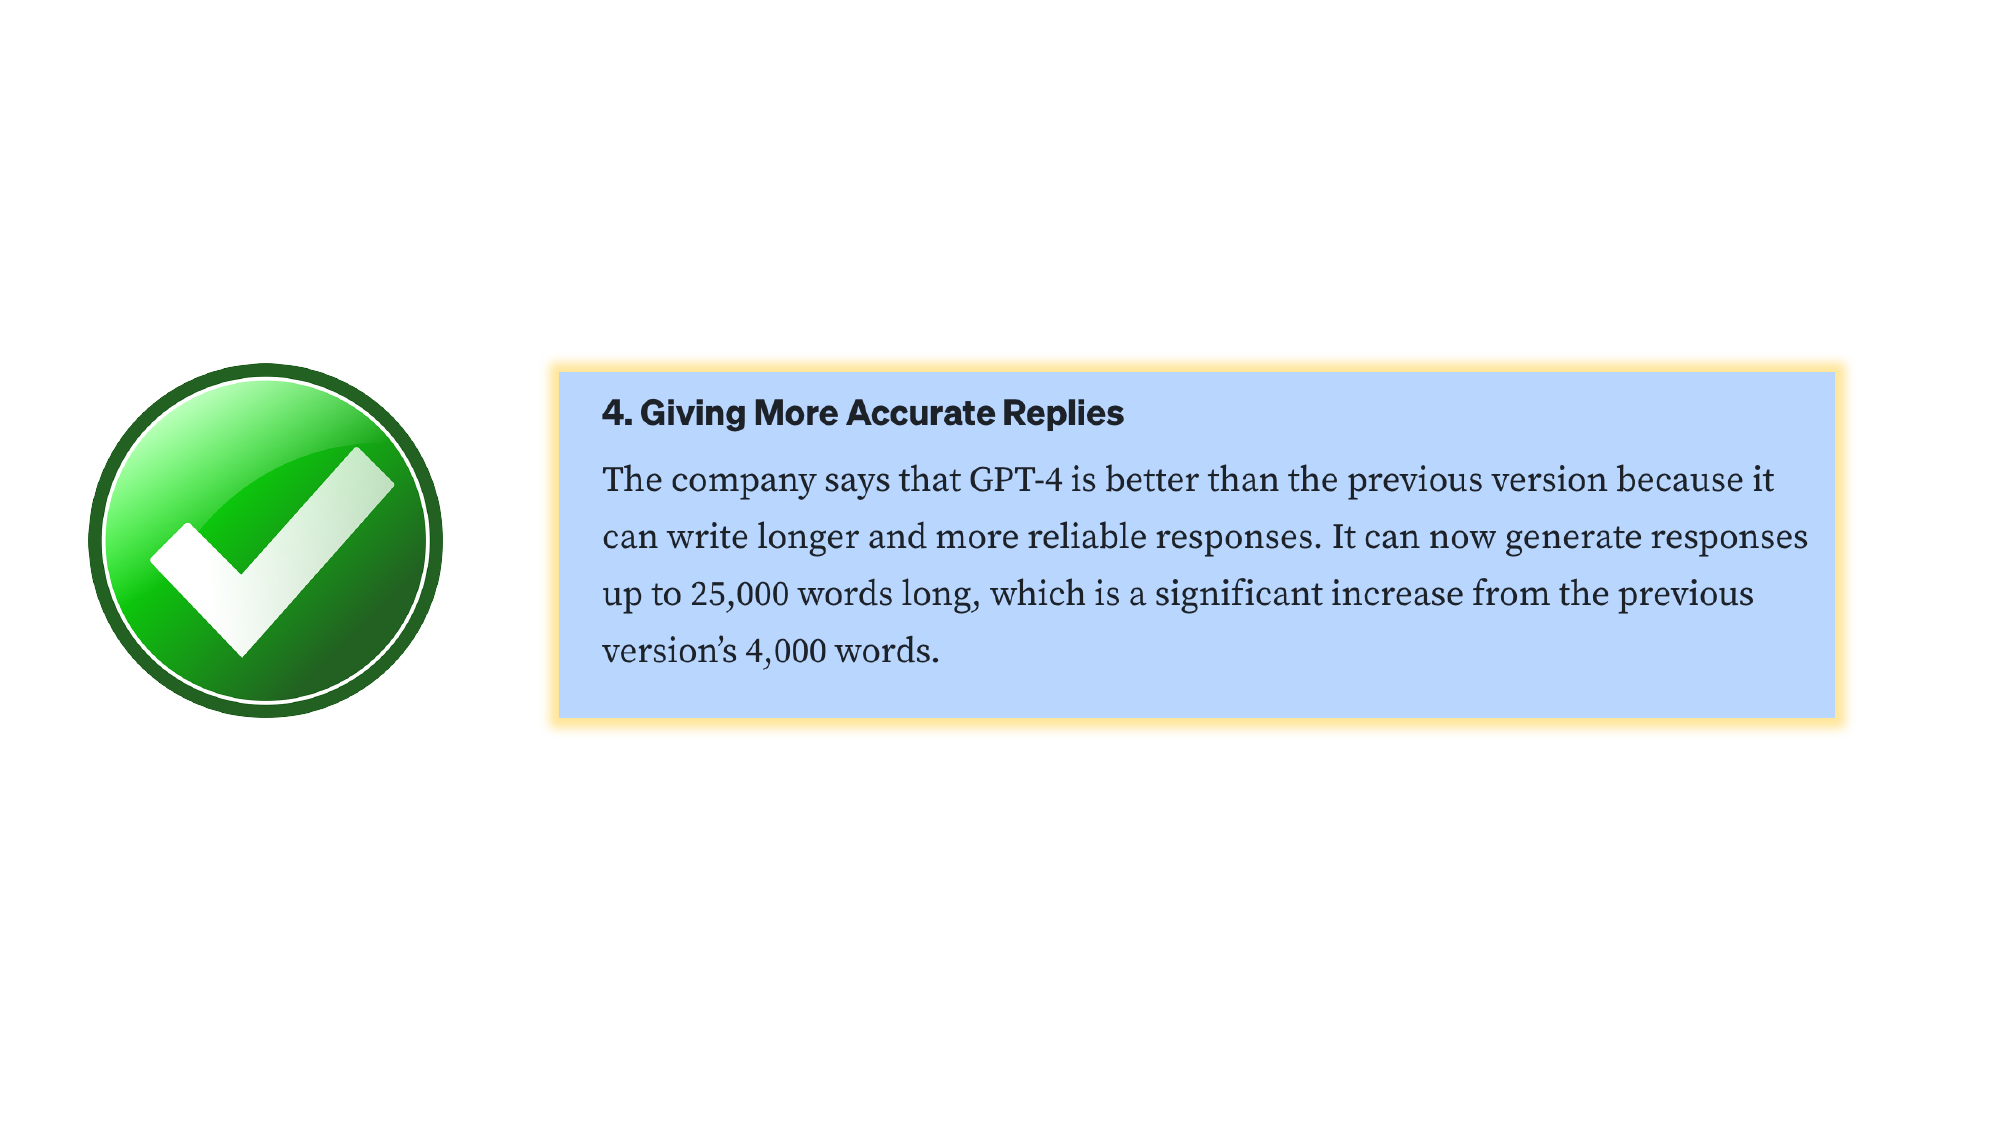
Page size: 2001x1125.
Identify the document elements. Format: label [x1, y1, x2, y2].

picture [88, 363, 443, 718]
picture [559, 372, 1835, 718]
